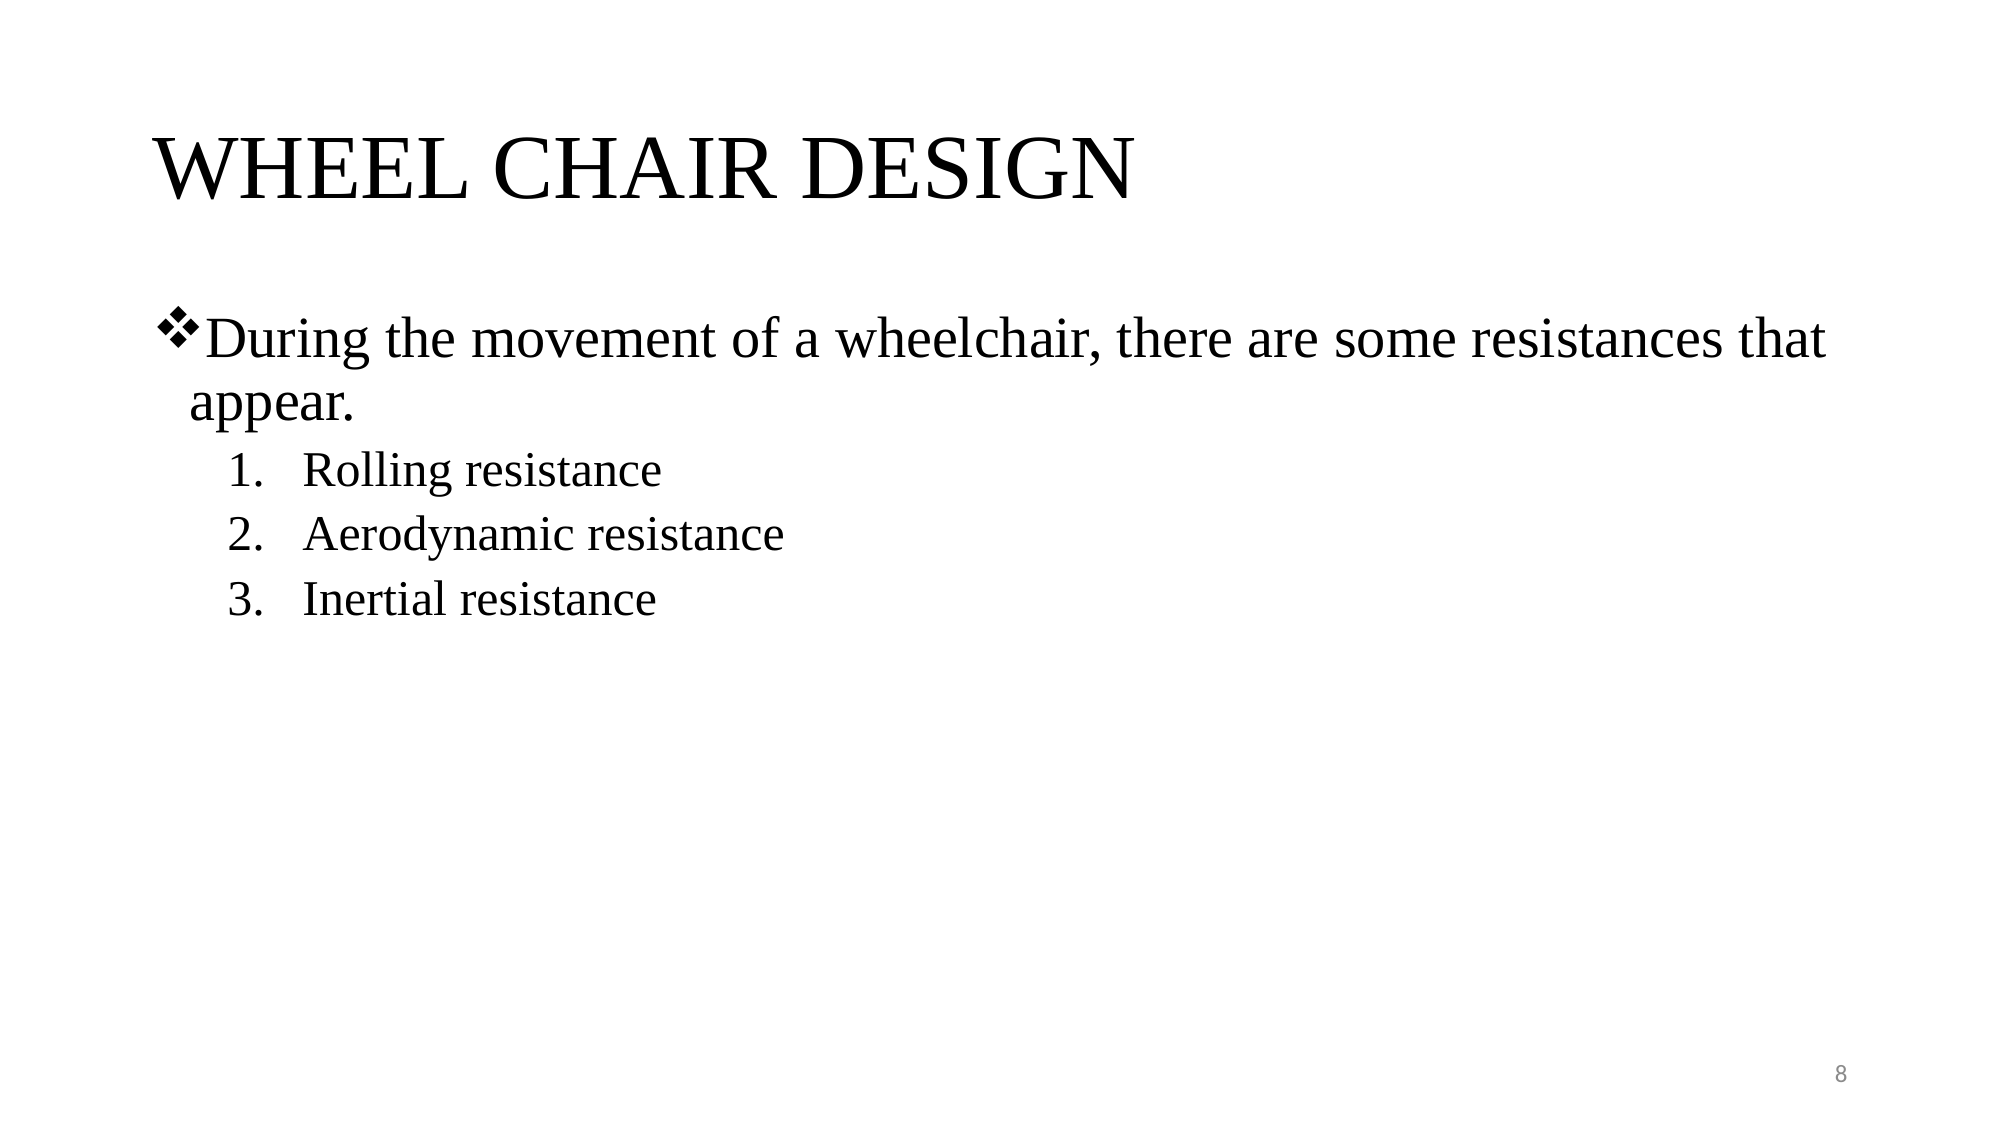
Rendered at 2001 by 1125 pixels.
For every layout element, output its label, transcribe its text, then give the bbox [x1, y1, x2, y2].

list During the movement of a wheelchair, there are some resistances that appear. Rolling resistance Aerodynamic resistance Inertial resistance [137, 299, 1863, 1014]
slide_number 8 [1412, 1042, 1863, 1103]
title WHEEL CHAIR DESIGN [137, 59, 1863, 278]
